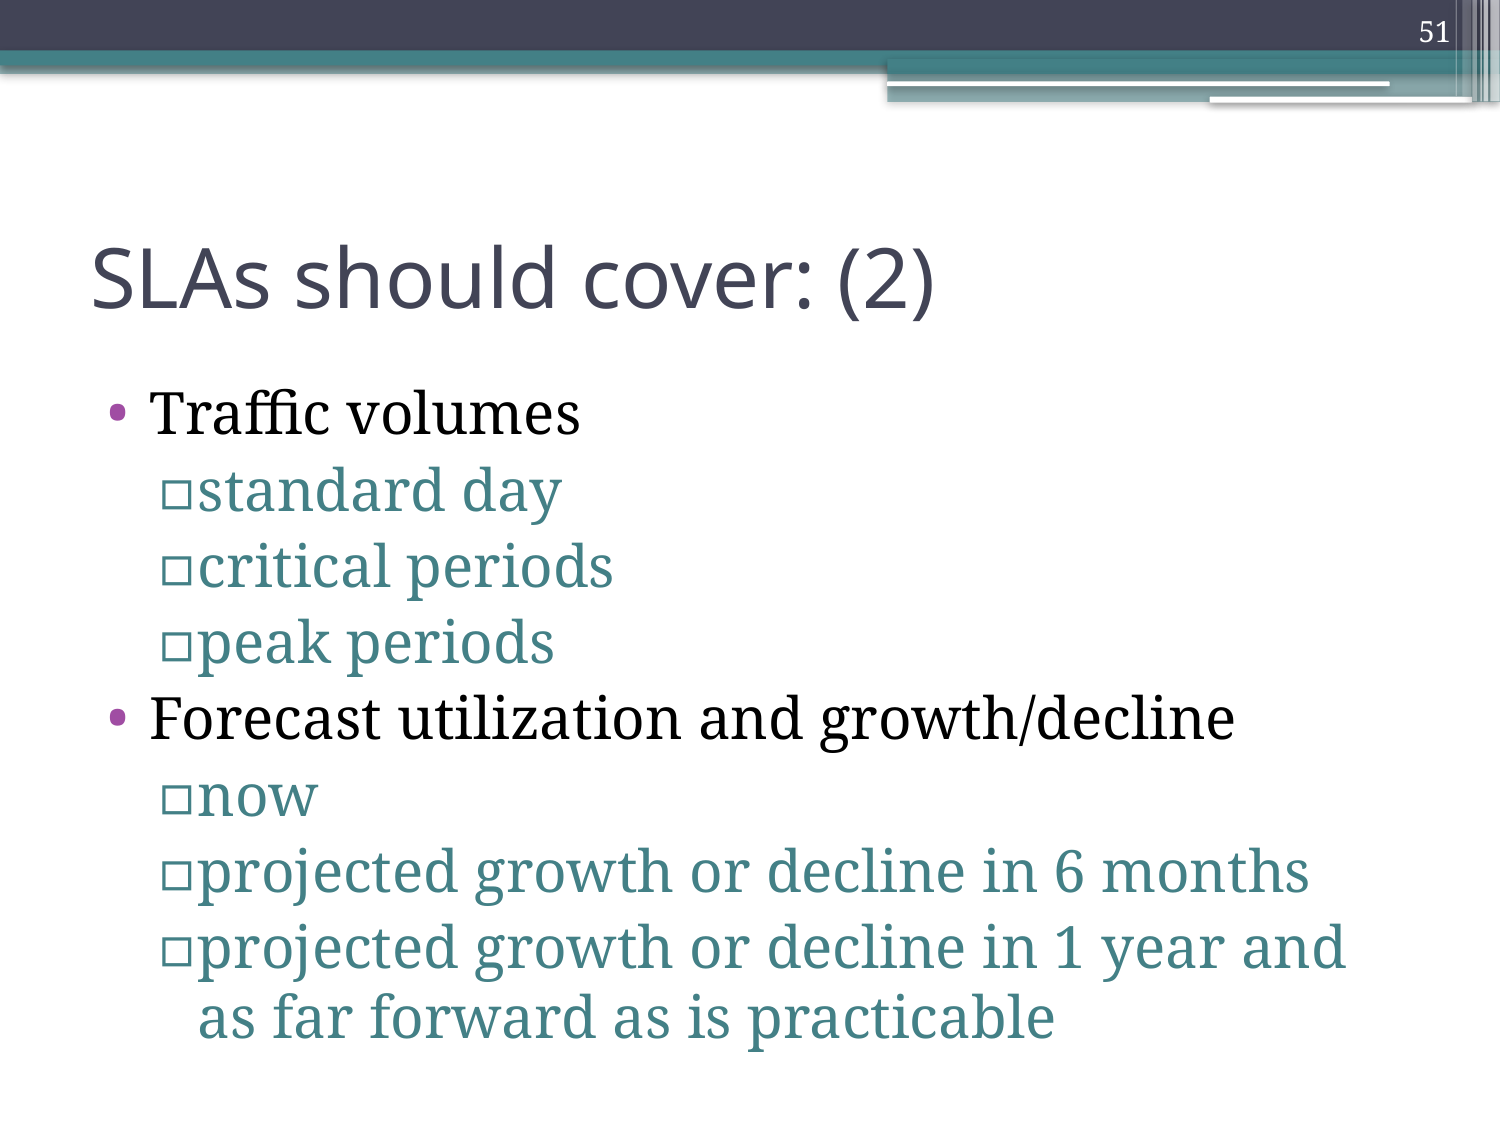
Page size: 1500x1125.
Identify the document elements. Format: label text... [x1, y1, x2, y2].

list Traffic volumes standard day critical periods peak periods Forecast utilization and growth/decline now projected growth or decline in 6 months projected growth or decline in 1 year and as far forward as is practicable [74, 368, 1426, 1079]
slide_number 51 [1340, 0, 1466, 61]
title SLAs should cover: (2) [74, 187, 1426, 363]
